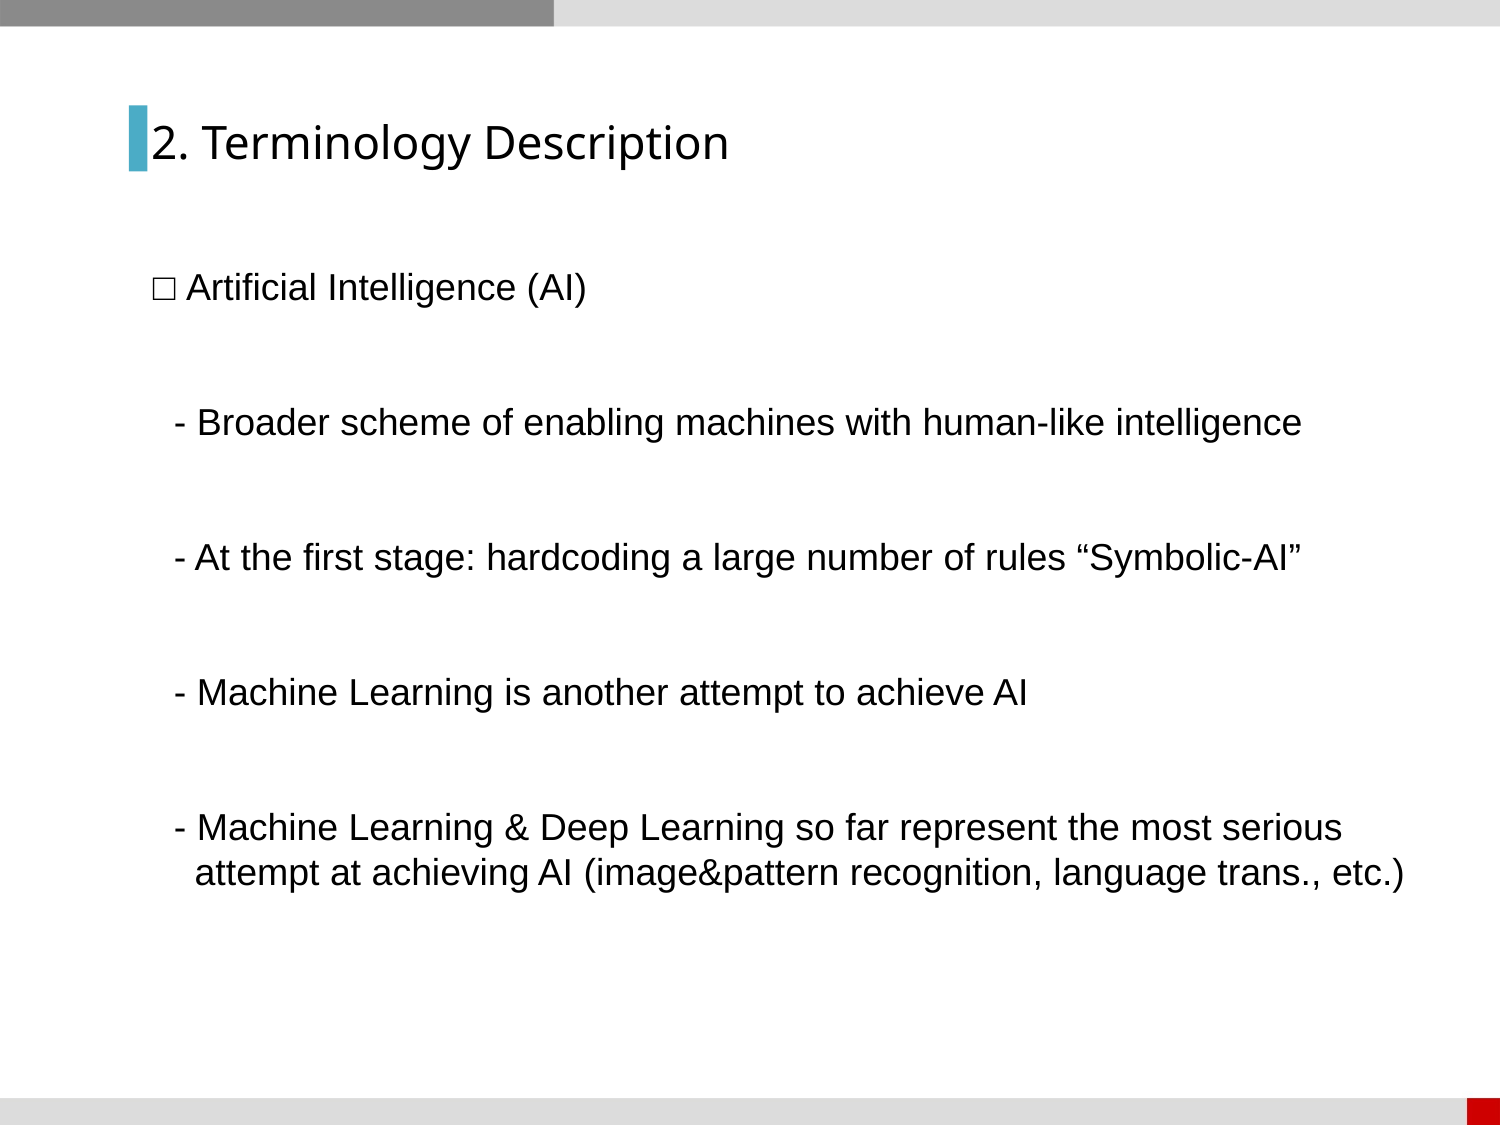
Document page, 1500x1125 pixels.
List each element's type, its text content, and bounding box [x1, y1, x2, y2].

text_box □ Artificial Intelligence (AI) - Broader scheme of enabling machines with human-like intelligence - At the first stage: hardcoding a large number of rules “Symbolic-AI” - Machine Learning is another attempt to achieve AI - Machine Learning & Deep Learning so far represent the most serious attempt at achieving AI (image&pattern recognition, language trans., etc.) [138, 256, 1500, 946]
text_box 2. Terminology Description [112, 105, 1463, 176]
picture [0, 0, 1500, 1125]
